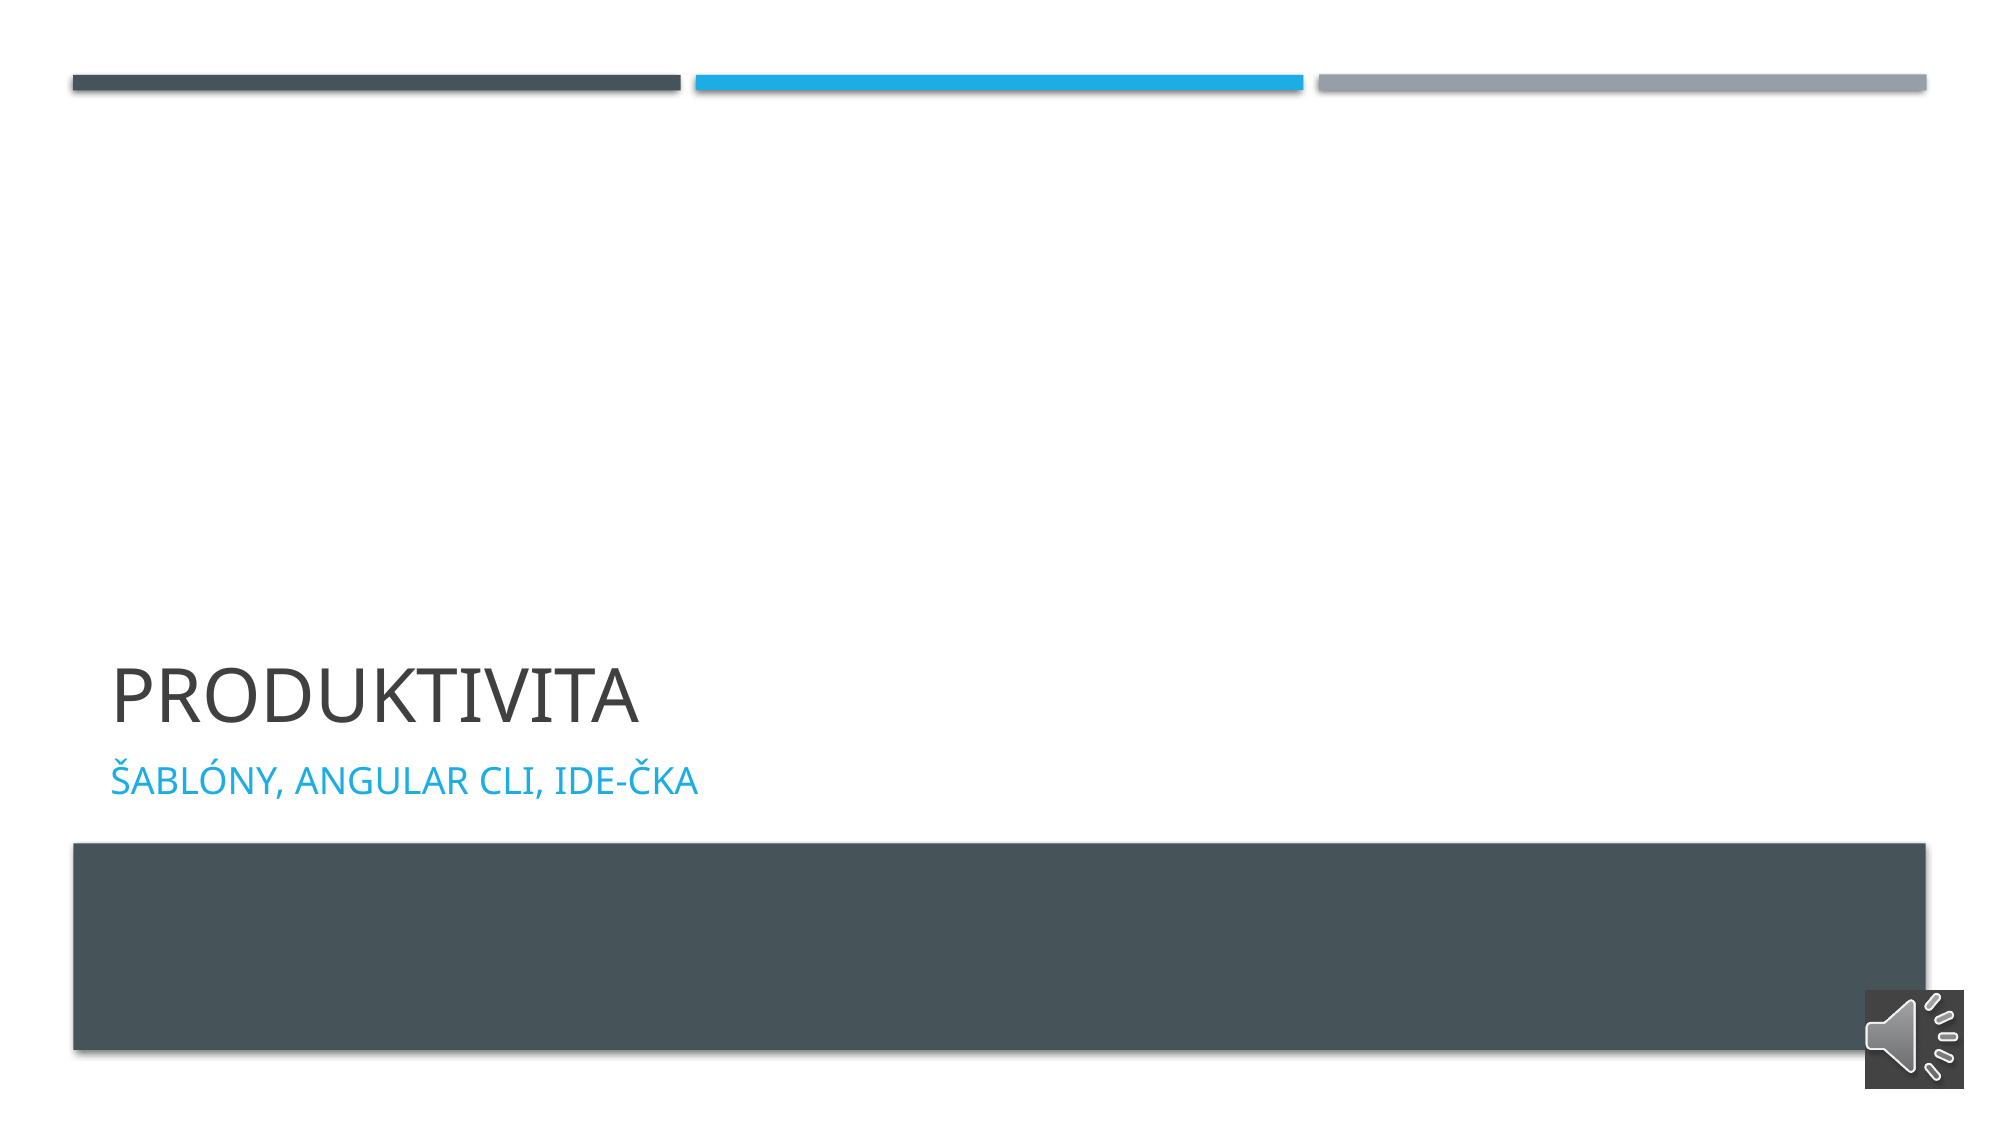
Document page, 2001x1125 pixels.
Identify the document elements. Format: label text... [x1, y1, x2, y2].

title Produktivita [95, 392, 1905, 744]
picture [1864, 989, 1966, 1091]
list Šablóny, Angular CLI, IDE-čka [95, 744, 1905, 844]
